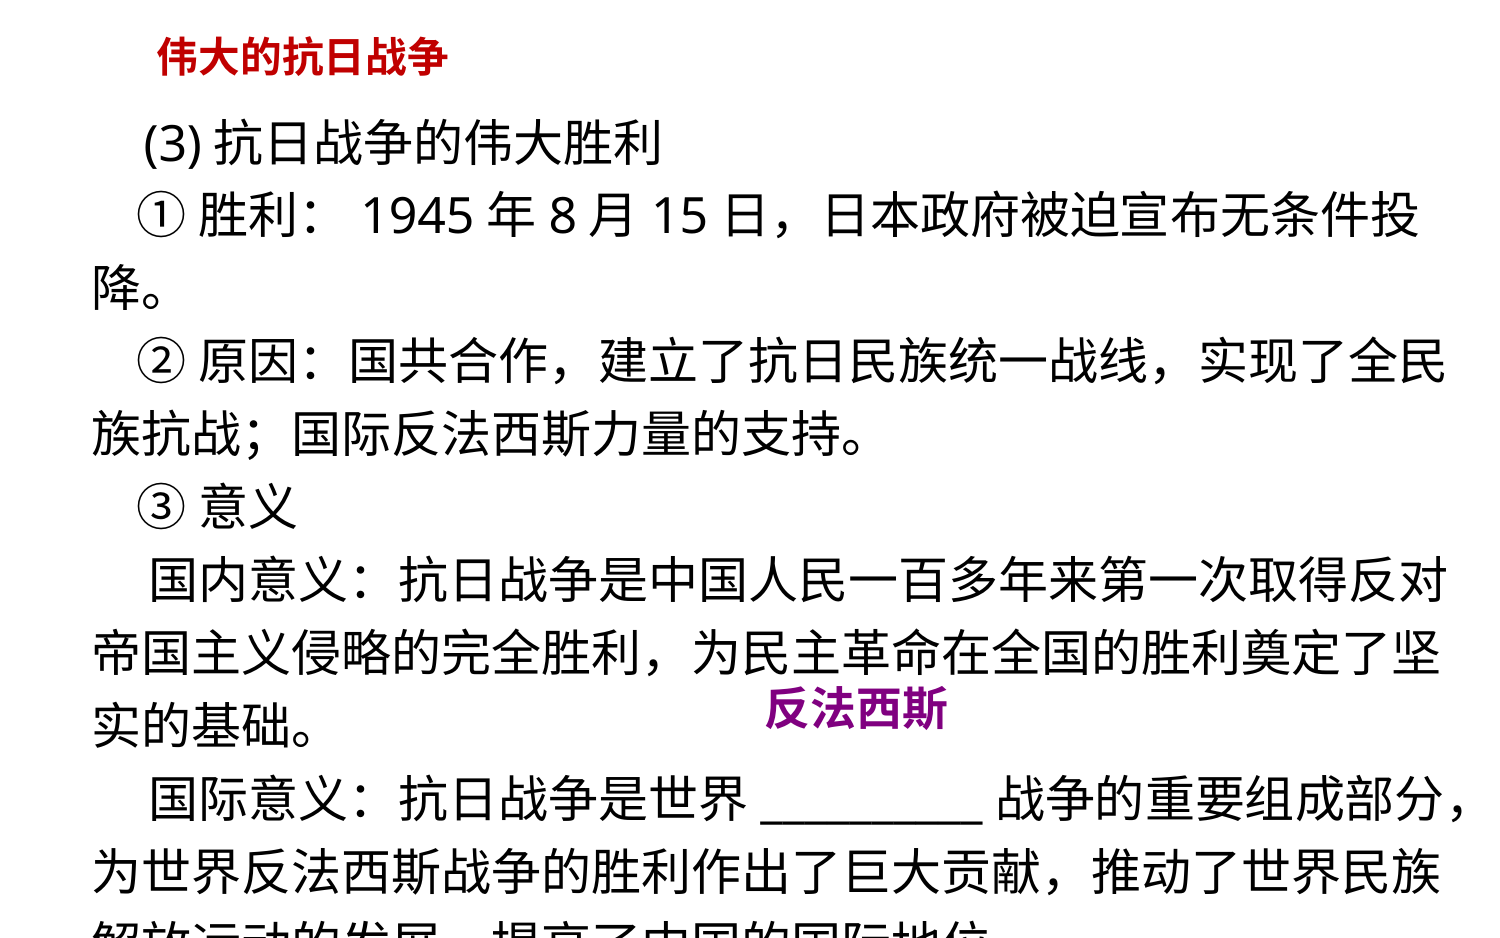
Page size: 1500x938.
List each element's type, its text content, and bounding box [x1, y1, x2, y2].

title 伟大的抗日战争 [100, 22, 1199, 88]
text_box (3)抗日战争的伟大胜利 ①胜利：1945年8月15日，日本政府被迫宣布无条件投降。 ②原因：国共合作，建立了抗日民族统一战线，实现了全民族抗战；国际反法西斯力量的支持。 ③意义 国内意义：抗日战争是中国人民一百多年来第一次取得反对帝国主义侵略的完全胜利，为民主革命在全国的胜利奠定了坚实的基础。 国际意义：抗日战争是世界__________战争的重要组成部分，为世界反法西斯战争的胜利作出了巨大贡献，推动了世界民族解放运动的发展，提高了中国的国际地位。 [76, 90, 1471, 906]
text_box 反法西斯 [749, 674, 987, 740]
